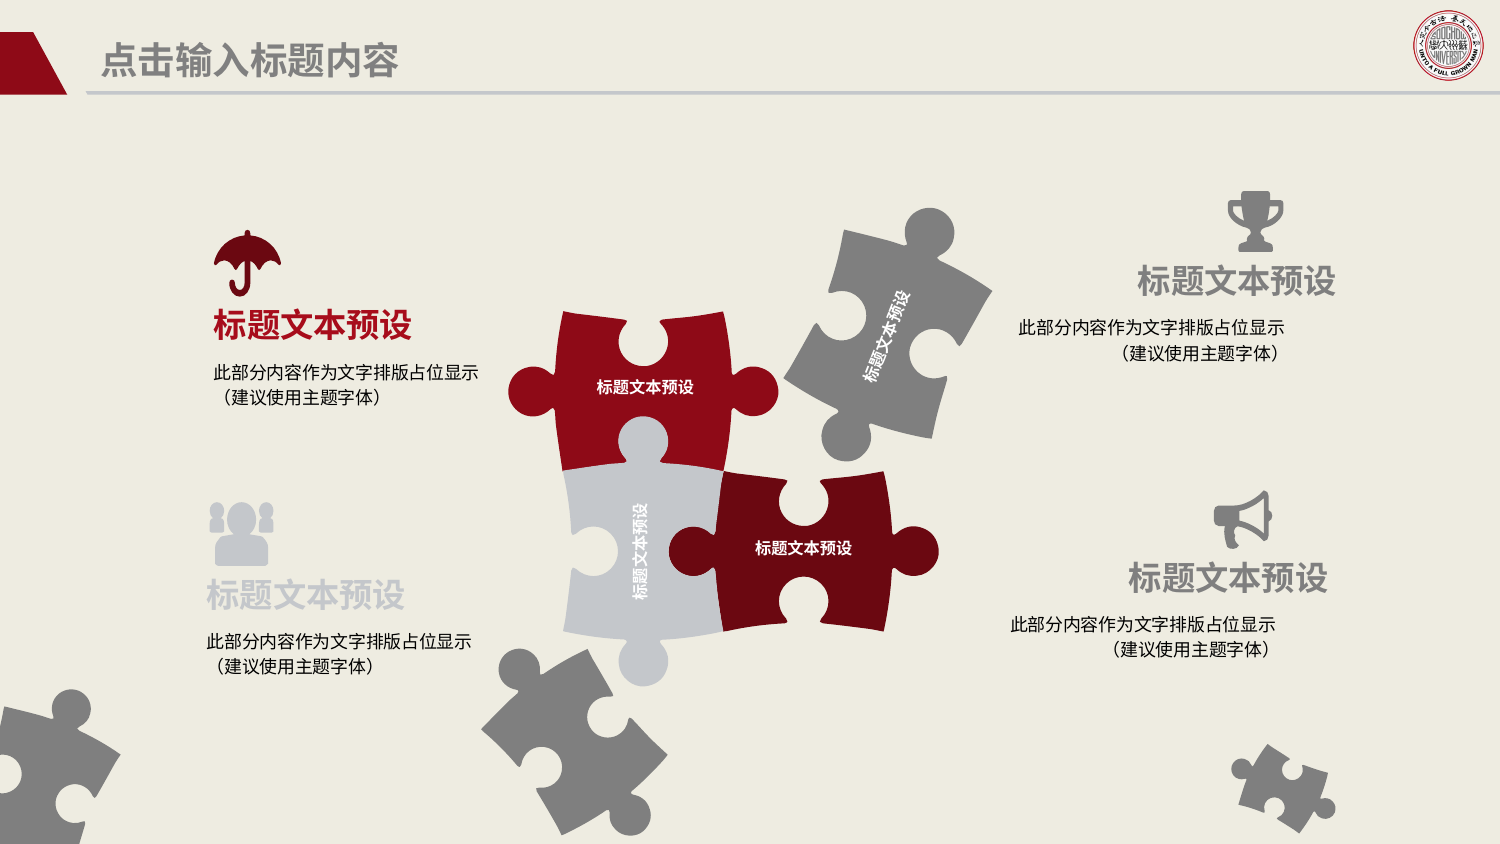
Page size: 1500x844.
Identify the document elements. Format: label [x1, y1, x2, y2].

text_box [1009, 548, 1281, 674]
text_box [506, 310, 780, 472]
text_box [0, 689, 121, 844]
text_box [562, 414, 724, 688]
text_box [215, 502, 269, 564]
text_box [0, 10, 1500, 95]
text_box [1227, 191, 1284, 250]
text_box [213, 229, 281, 295]
text_box [206, 565, 478, 691]
text_box [258, 502, 274, 533]
text_box [1231, 743, 1336, 834]
text_box [728, 470, 941, 632]
text_box [1018, 251, 1290, 377]
text_box [481, 648, 668, 836]
text_box [213, 296, 485, 421]
text_box [209, 502, 225, 533]
text_box [807, 198, 969, 472]
text_box [1213, 490, 1273, 547]
